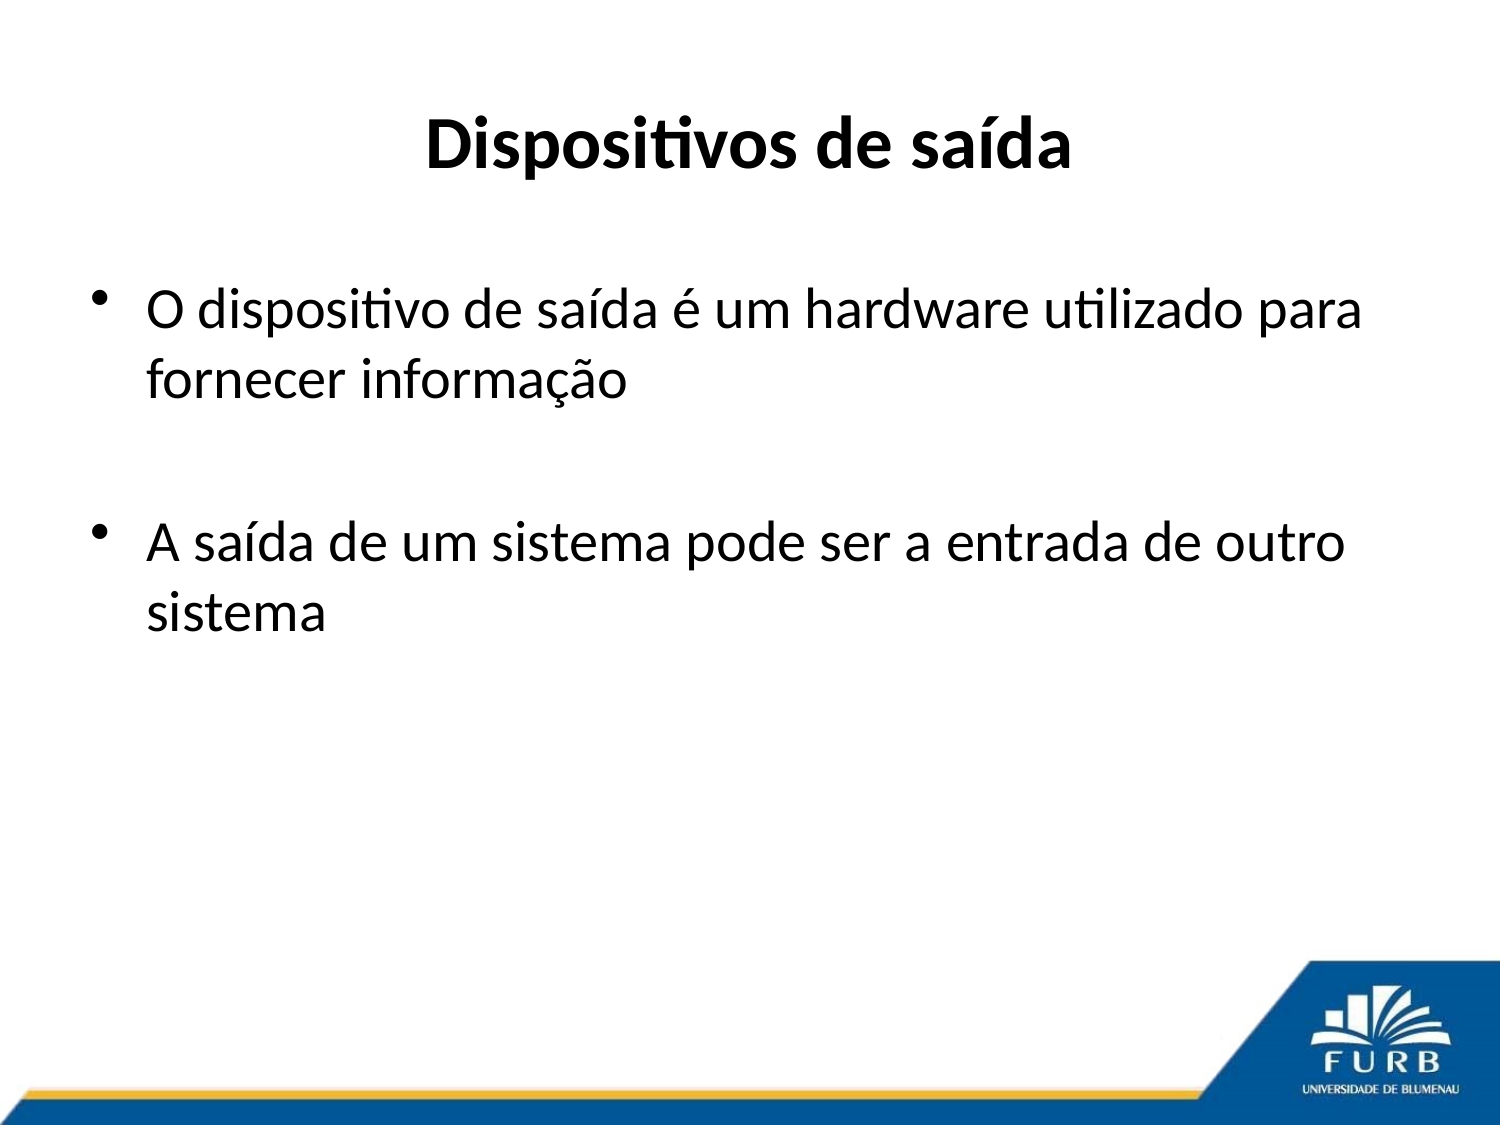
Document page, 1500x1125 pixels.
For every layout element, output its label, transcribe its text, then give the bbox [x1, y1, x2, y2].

title Dispositivos de saída [75, 45, 1425, 233]
picture [0, 0, 1500, 1125]
list O dispositivo de saída é um hardware utilizado para fornecer informação A saída de um sistema pode ser a entrada de outro sistema [75, 262, 1425, 1083]
